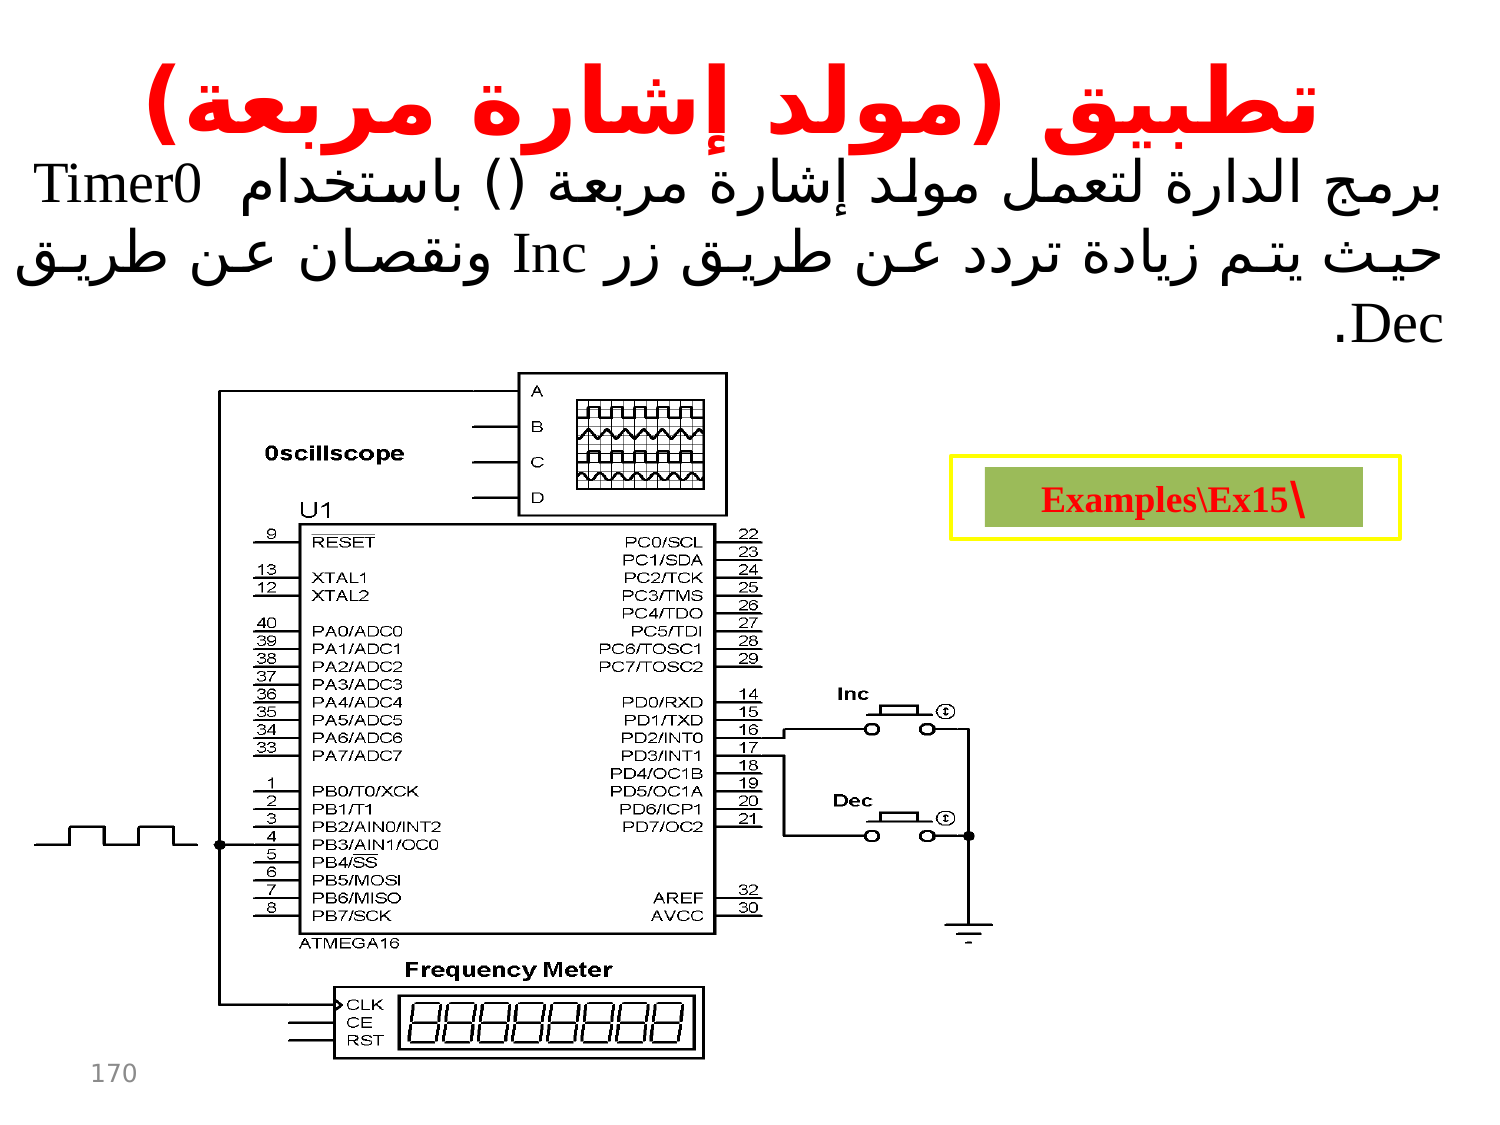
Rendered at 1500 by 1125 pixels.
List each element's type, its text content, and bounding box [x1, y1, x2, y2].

text_box [1065, 454, 1402, 541]
text_box [107, 184, 1414, 281]
picture [0, 364, 1061, 1095]
text_box تطبيق (مولد إشارة مربعة) [126, 34, 1339, 160]
